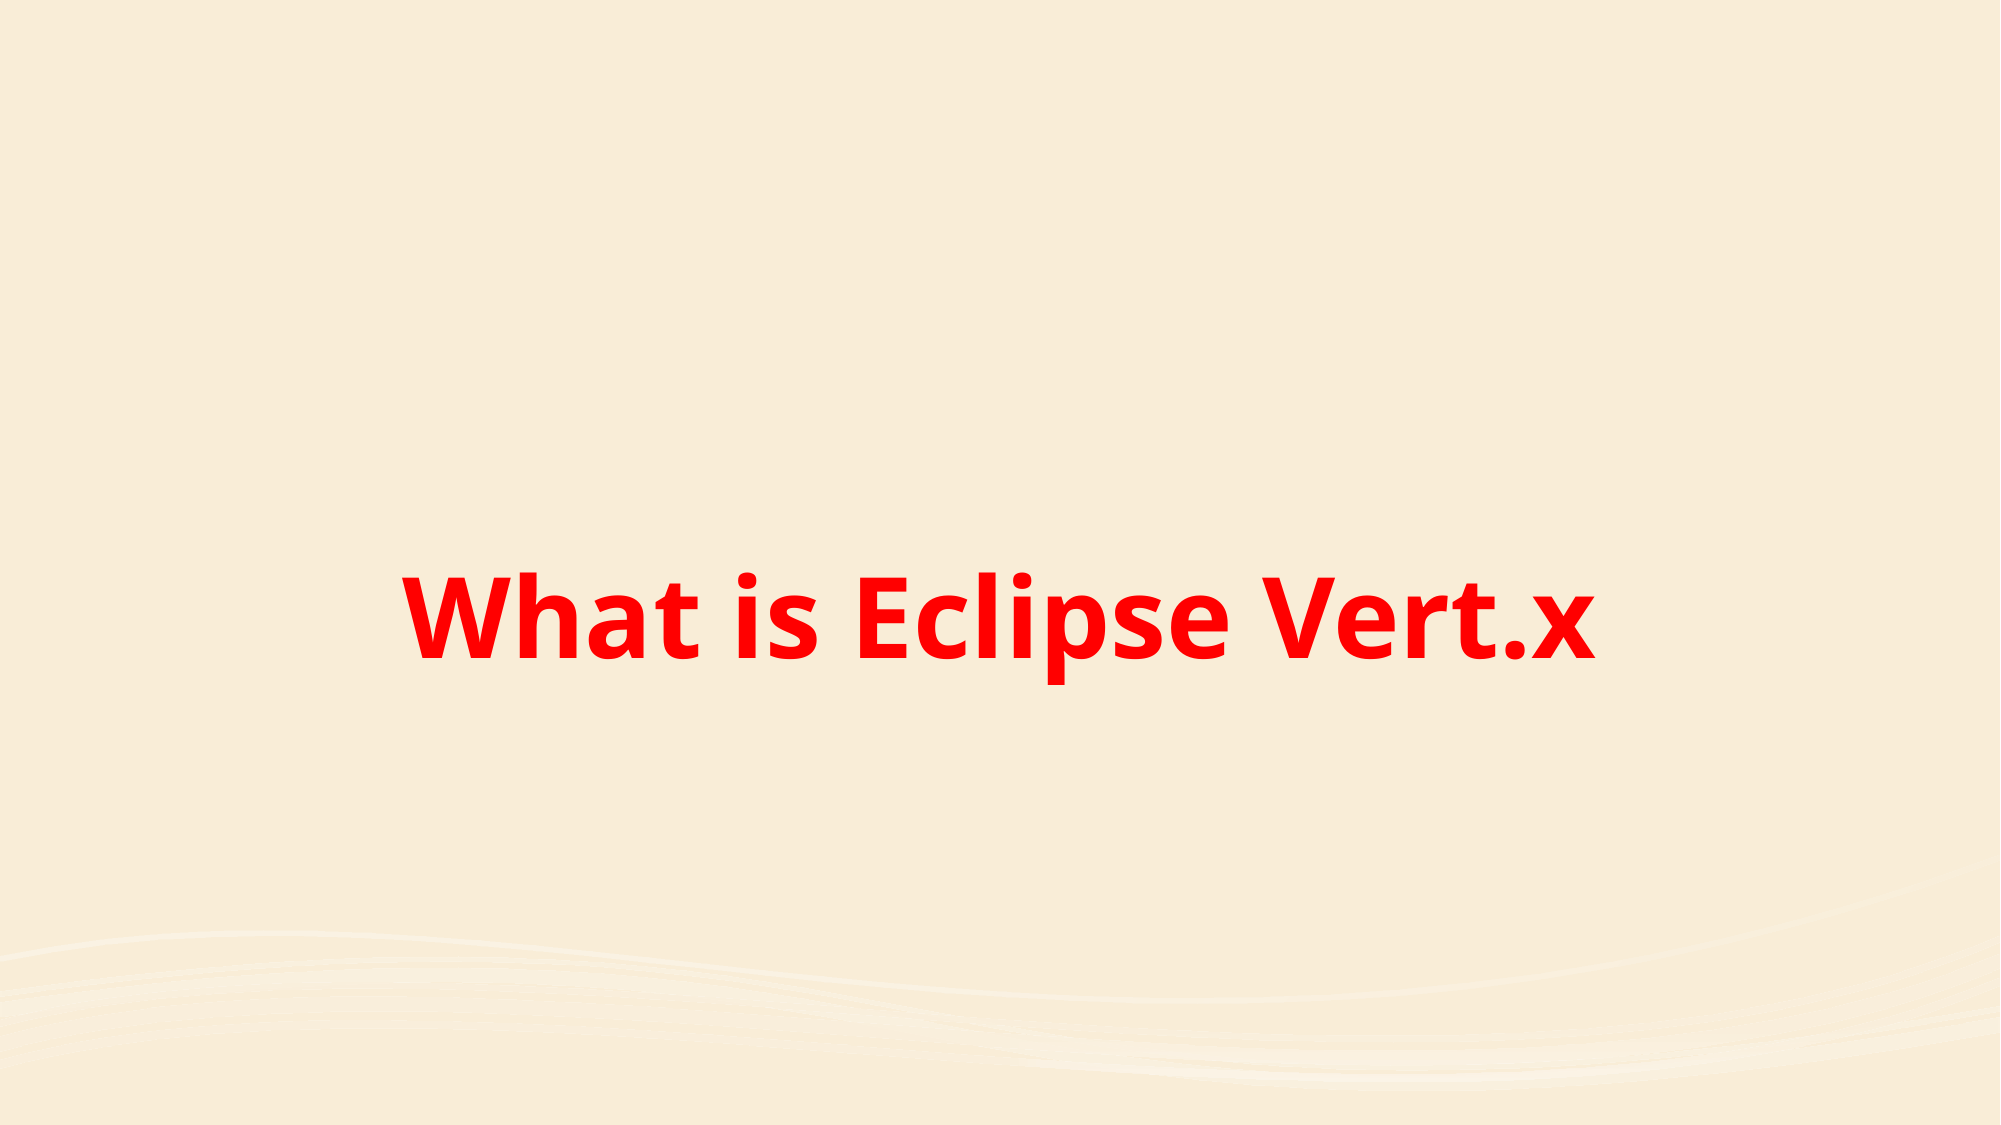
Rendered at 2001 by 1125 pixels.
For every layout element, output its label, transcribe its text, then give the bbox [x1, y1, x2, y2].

title What is Eclipse Vert.x [212, 316, 1788, 688]
